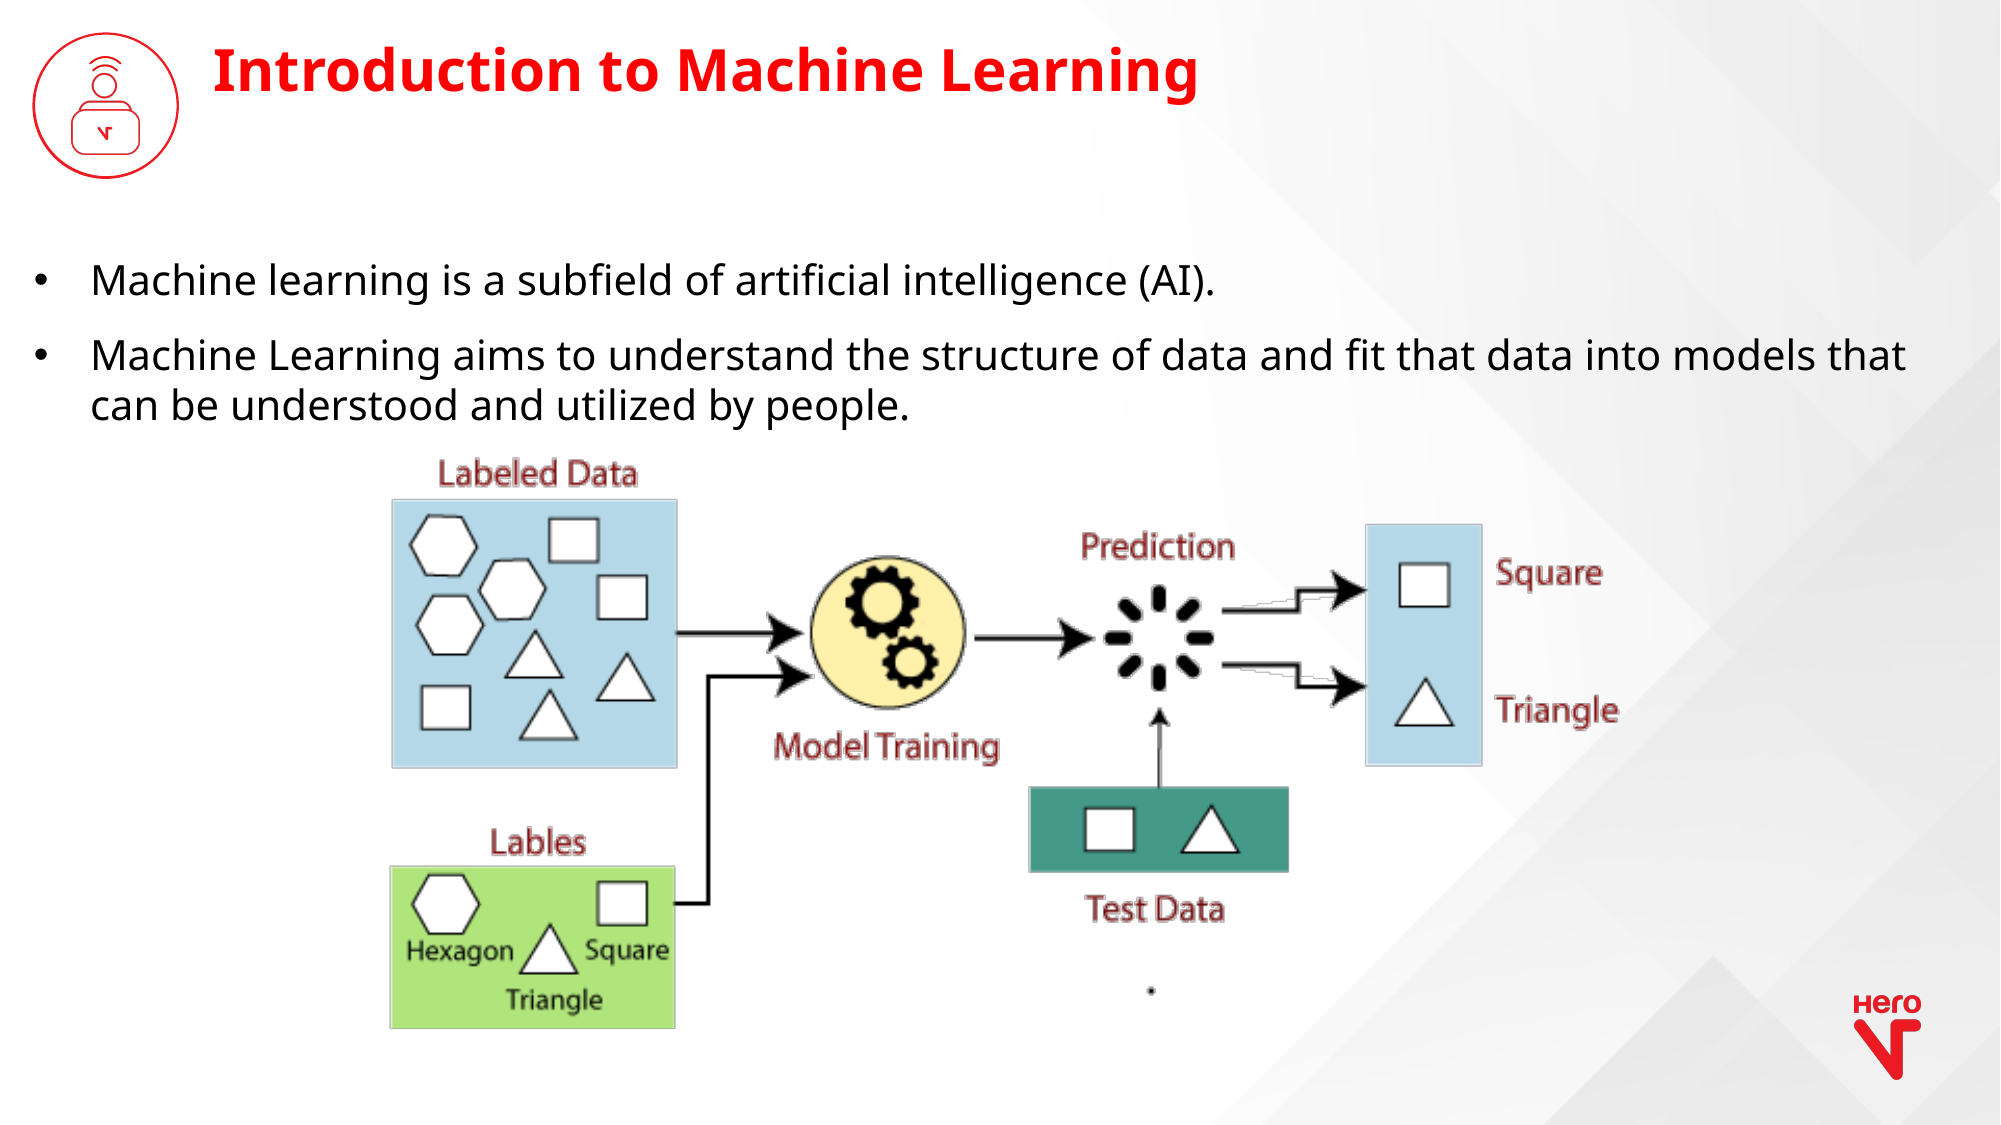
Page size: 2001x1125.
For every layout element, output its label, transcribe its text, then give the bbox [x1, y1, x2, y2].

picture [71, 56, 140, 155]
picture [375, 452, 1624, 1077]
picture [1854, 995, 1921, 1080]
text_box Machine learning is a subfield of artificial intelligence (AI). Machine Learning aims to understand the structure of data and fit that data into models that can be understood and utilized by people. [0, 238, 2000, 444]
text_box Introduction to Machine Learning [198, 18, 1877, 119]
